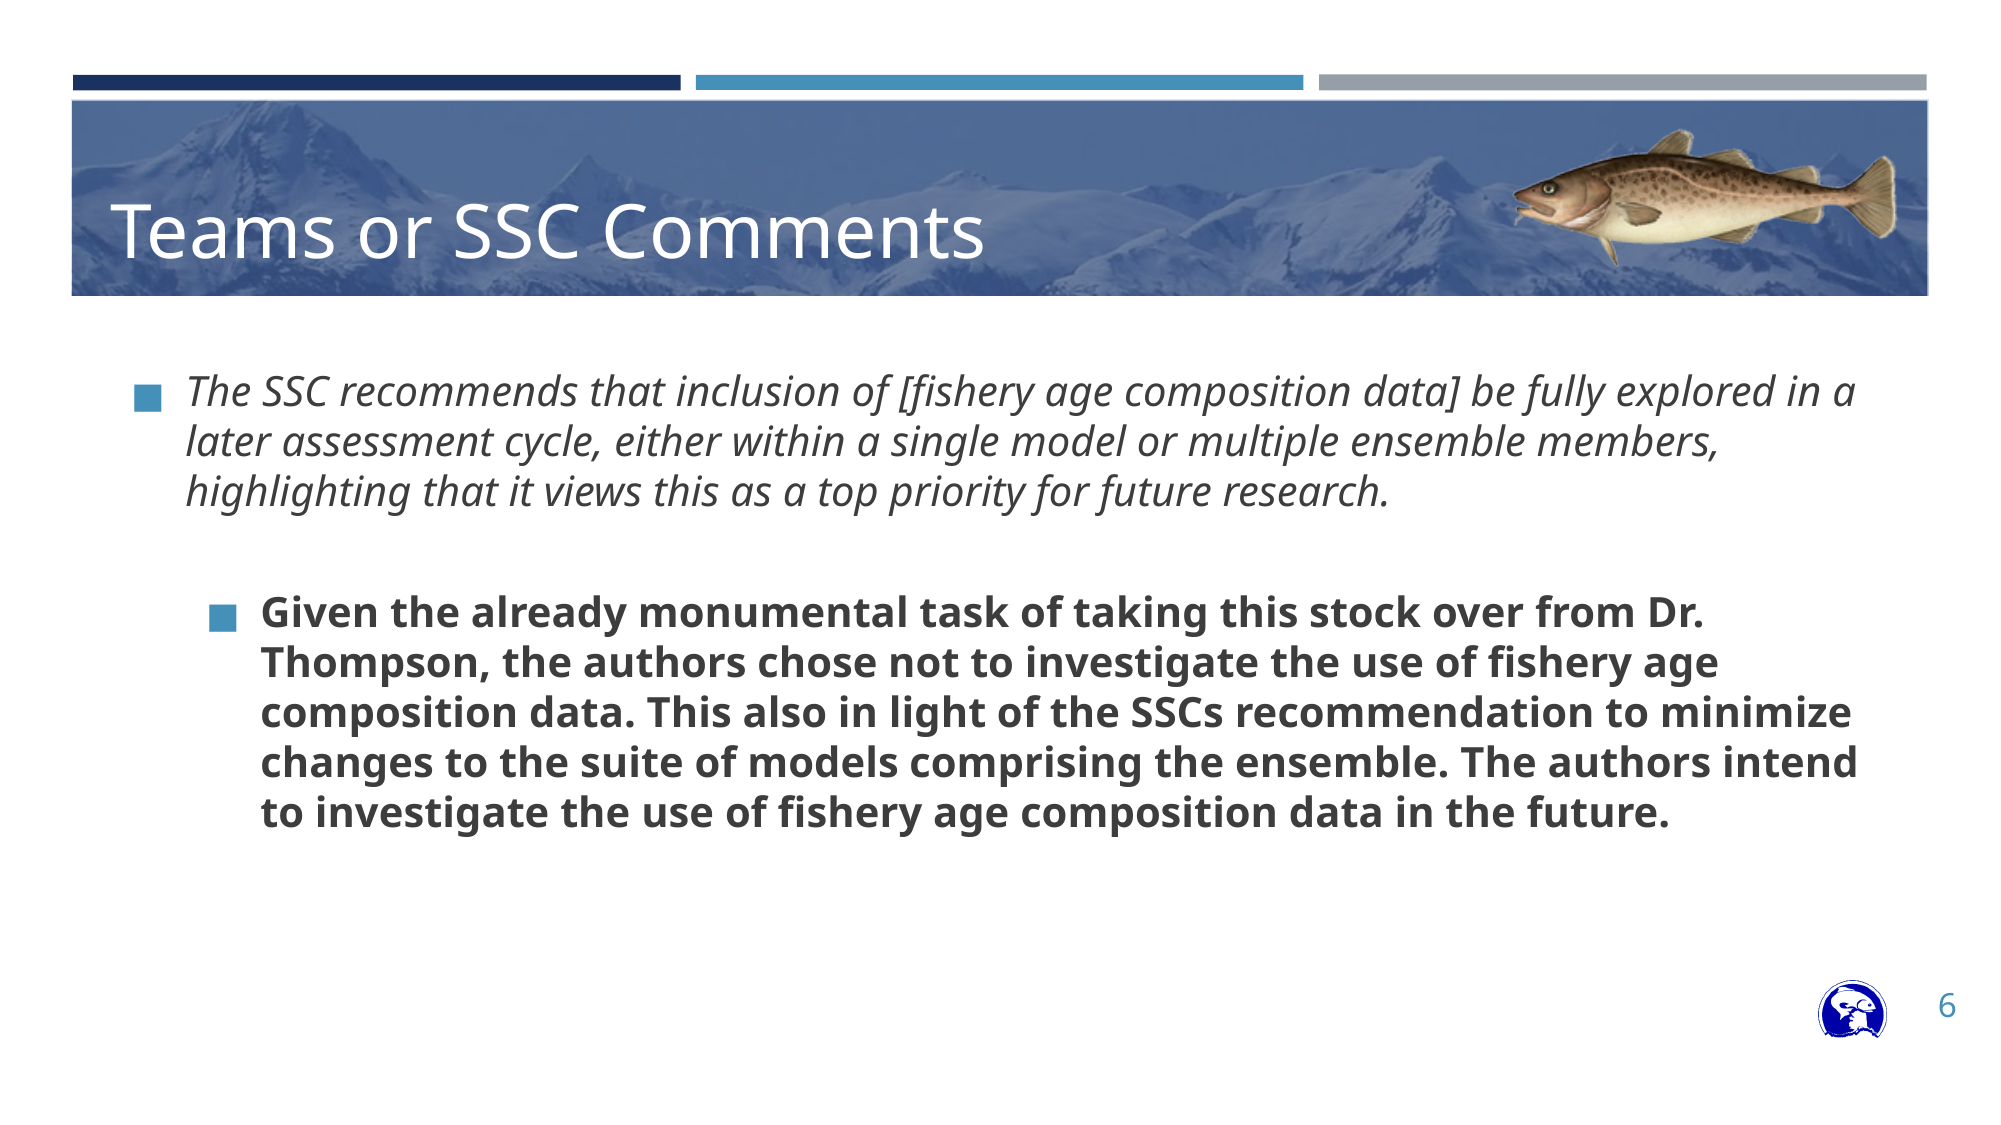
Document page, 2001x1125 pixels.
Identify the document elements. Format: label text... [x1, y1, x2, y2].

title Teams or SSC Comments [95, 115, 1503, 282]
text_box [1908, 99, 1929, 296]
text_box [71, 99, 1503, 296]
list The SSC recommends that inclusion of [fishery age composition data] be fully explored in a later assessment cycle, either within a single model or multiple ensemble members, highlighting that it views this as a top priority for future research. Given the already monumental task of taking this stock over from Dr. Thompson, the authors chose not to investigate the use of fishery age composition data. This also in light of the SSCs recommendation to minimize changes to the suite of models comprising the ensemble. The authors intend to investigate the use of fishery age composition data in the future. [95, 357, 1905, 962]
slide_number 6 [1732, 977, 1972, 1037]
picture [1509, 77, 1905, 318]
